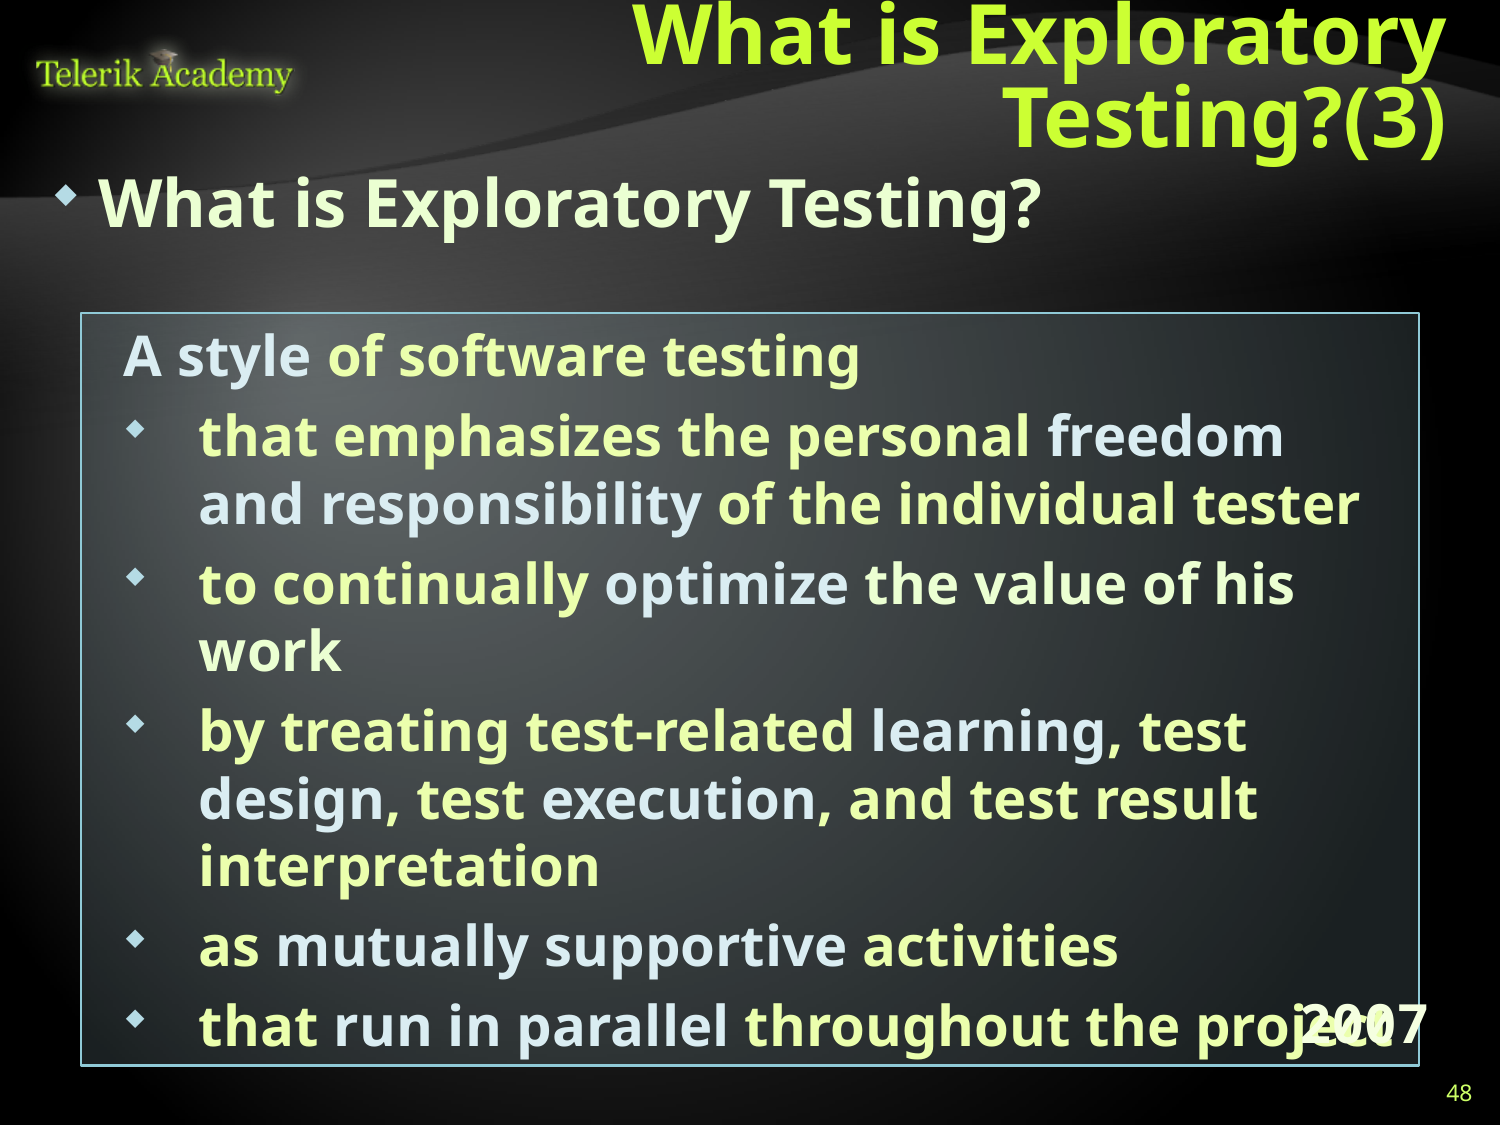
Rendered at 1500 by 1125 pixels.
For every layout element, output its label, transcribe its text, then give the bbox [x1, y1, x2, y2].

picture [0, 0, 1500, 1125]
text_box 2007 [1284, 981, 1450, 1062]
title What is Exploratory Testing?(3) [300, 12, 1463, 149]
text_box A style of software testing that emphasizes the personal freedom and responsibility of the individual tester to continually optimize the value of his work by treating test-related learning, test design, test execution, and test result interpretation as mutually supportive activities that run in parallel throughout the project [80, 313, 1420, 1066]
list What is Exploratory Testing? [37, 149, 1463, 1100]
slide_number 48 [1412, 1074, 1488, 1113]
